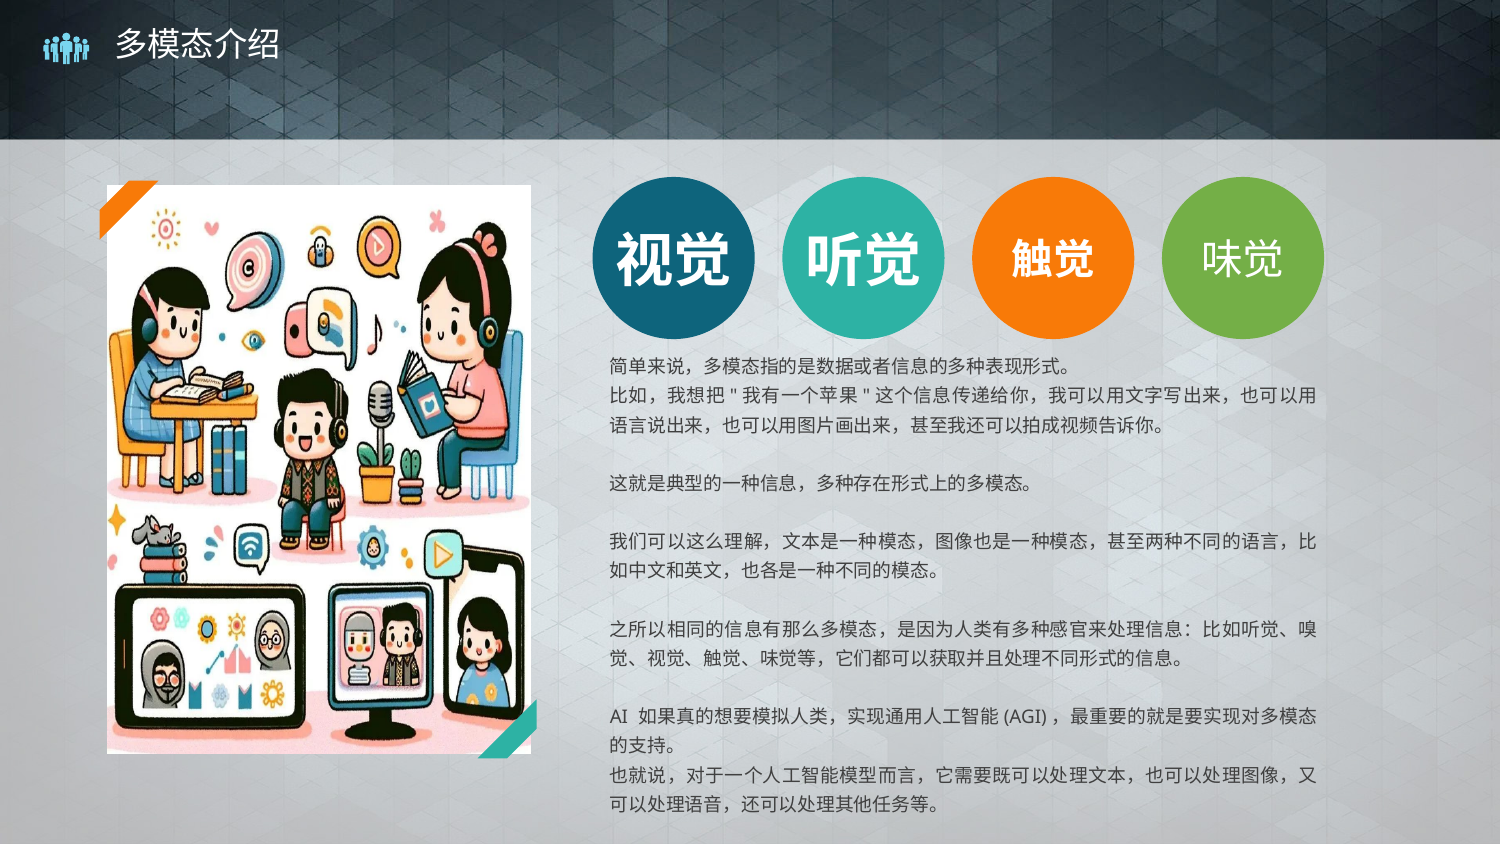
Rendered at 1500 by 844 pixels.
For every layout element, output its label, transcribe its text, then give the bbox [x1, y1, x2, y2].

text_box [592, 176, 755, 340]
text_box [43, 32, 90, 65]
text_box [535, 697, 539, 734]
text_box [97, 204, 102, 242]
title 多模态介绍 [99, 20, 550, 66]
picture [0, 0, 1500, 844]
text_box 简单来说，多模态指的是数据或者信息的多种表现形式。 比如，我想把"我有一个苹果"这个信息传递给你，我可以用文字写出来，也可以用语言说出来，也可以用图片画出来，甚至我还可以拍成视频告诉你。 这就是典型的一种信息，多种存在形式上的多模态。 我们可以这么理解，文本是一种模态，图像也是一种模态，甚至两种不同的语言，比如中文和英文，也各是一种不同的模态。 之所以相同的信息有那么多模态，是因为人类有多种感官来处理信息：比如听觉、嗅觉、视觉、触觉、味觉等，它们都可以获取并且处理不同形式的信息。 AI 如果真的想要模拟人类，实现通用人工智能(AGI)，最重要的就是要实现对多模态的支持。 也就说，对于一个人工智能模型而言，它需要既可以处理文本，也可以处理图像，又可以处理语音，还可以处理其他任务等。 [609, 348, 1317, 816]
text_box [971, 176, 1135, 340]
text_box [1161, 176, 1325, 340]
text_box [122, 178, 161, 184]
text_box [782, 176, 945, 340]
